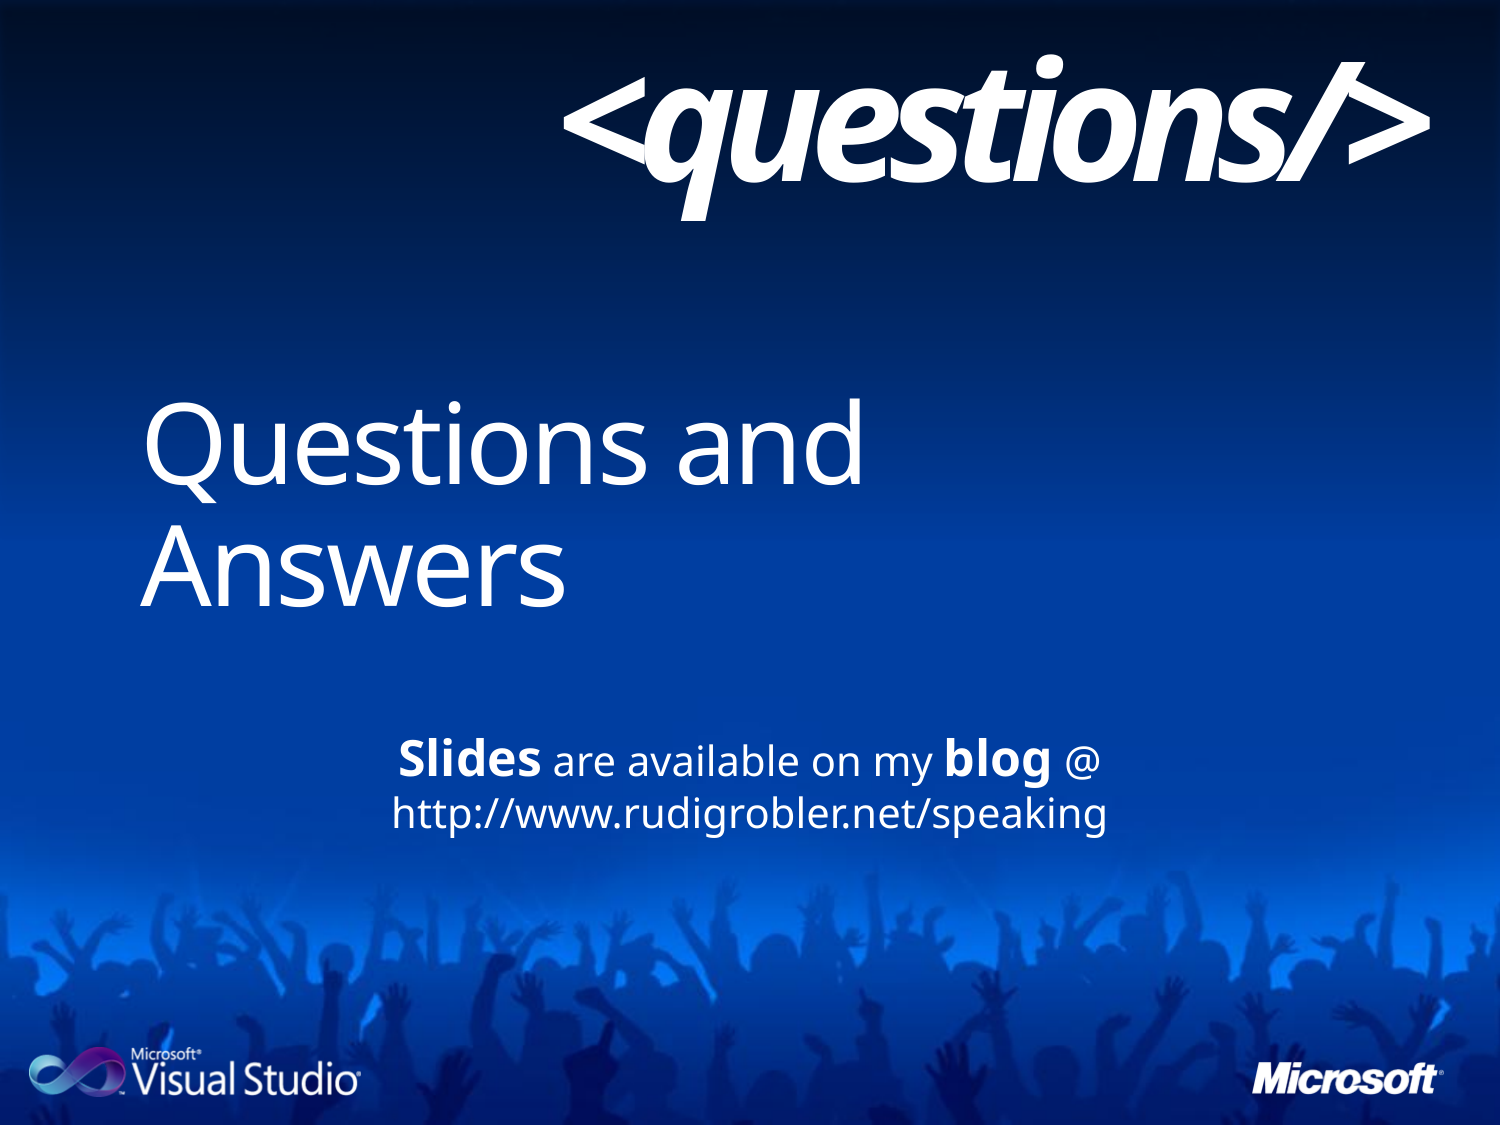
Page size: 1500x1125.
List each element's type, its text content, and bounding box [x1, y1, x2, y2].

text_box Slides are available on my blog @ http://www.rudigrobler.net/speaking [35, 726, 1465, 837]
list <questions/> [63, 37, 1436, 264]
title Questions and Answers [140, 387, 1288, 638]
picture [0, 0, 1500, 1125]
